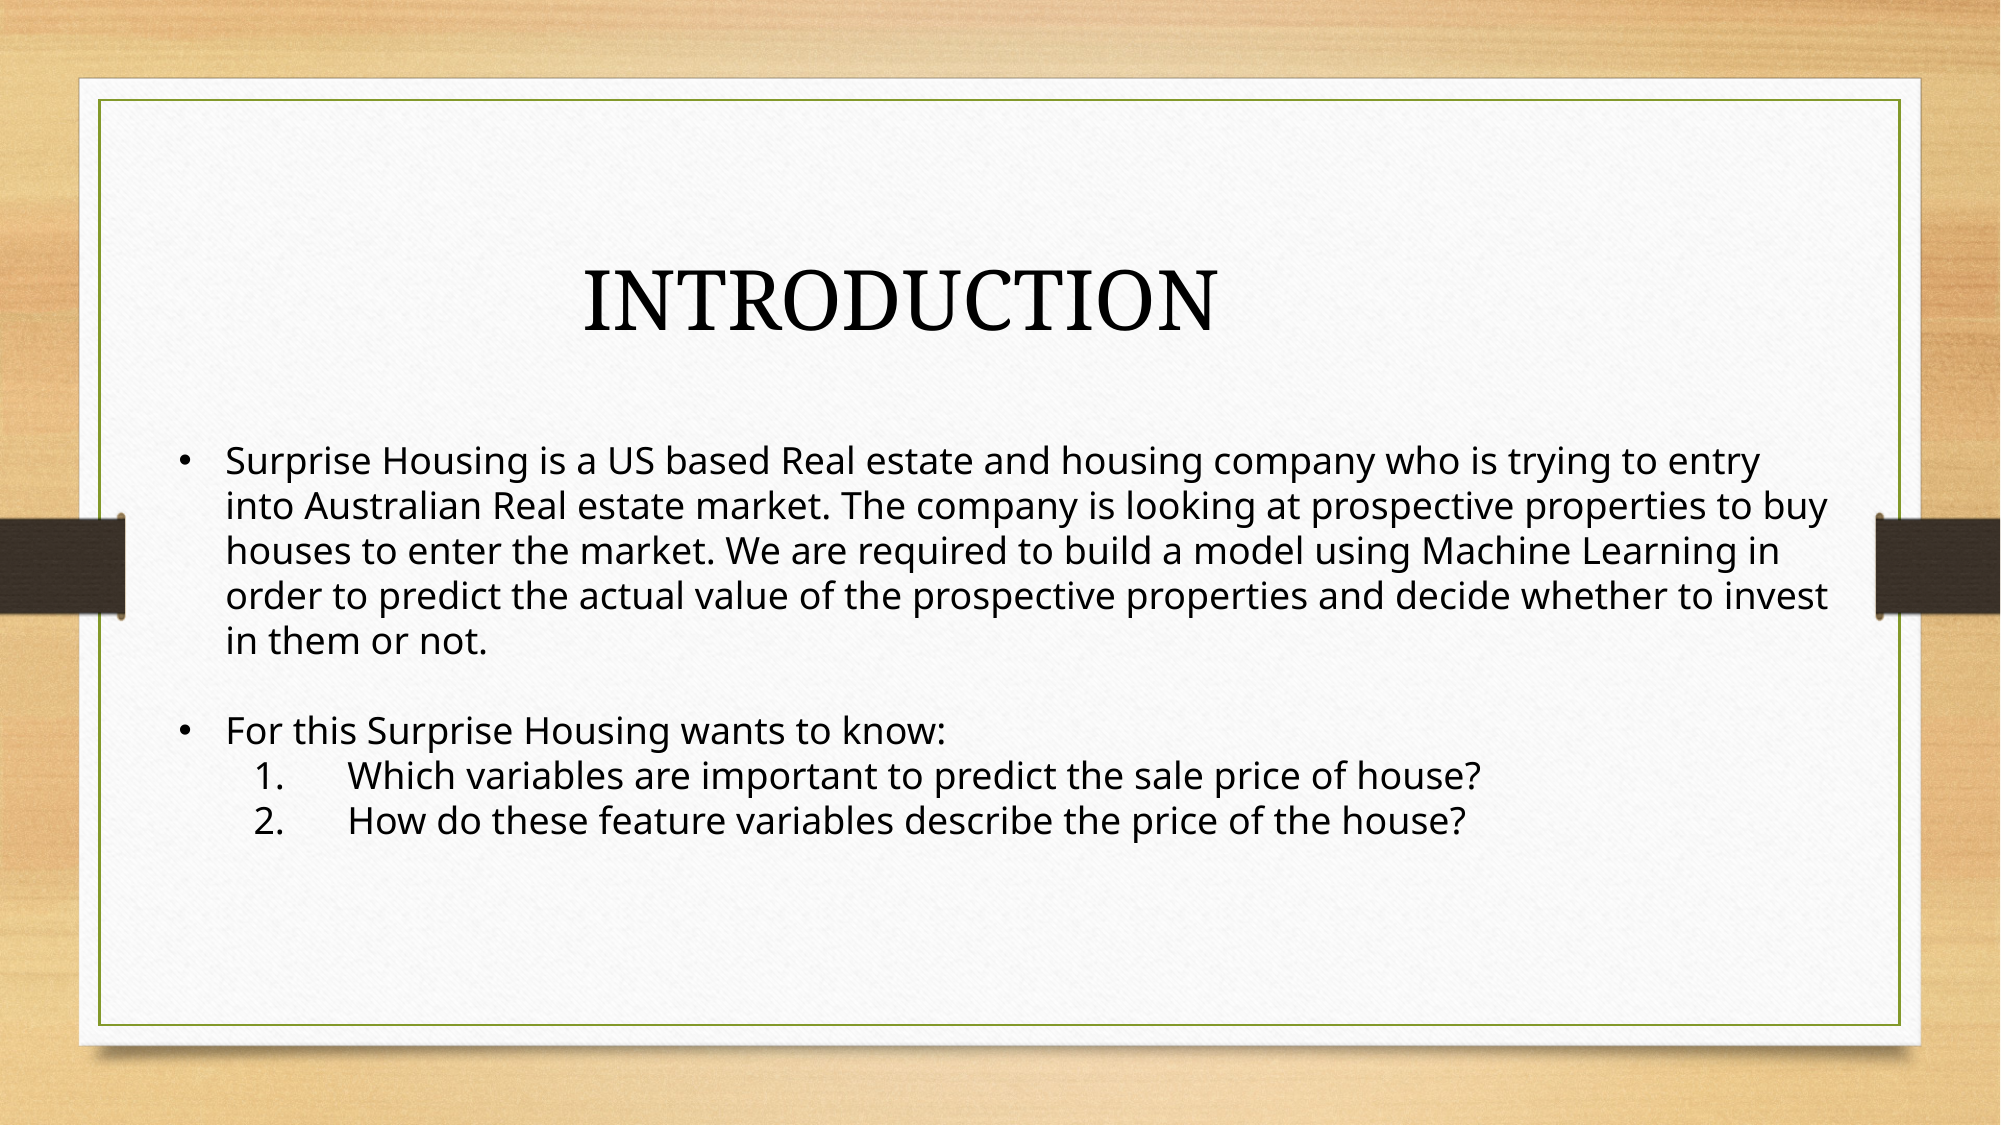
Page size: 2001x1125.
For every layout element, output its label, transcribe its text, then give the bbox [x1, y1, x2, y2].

picture [0, 0, 2001, 1125]
text_box Surprise Housing is a US based Real estate and housing company who is trying to entry into Australian Real estate market. The company is looking at prospective properties to buy houses to enter the market. We are required to build a model using Machine Learning in order to predict the actual value of the prospective properties and decide whether to invest in them or not. For this Surprise Housing wants to know: Which variables are important to predict the sale price of house? How do these feature variables describe the price of the house? [163, 430, 1854, 850]
text_box INTRODUCTION [567, 239, 1571, 355]
